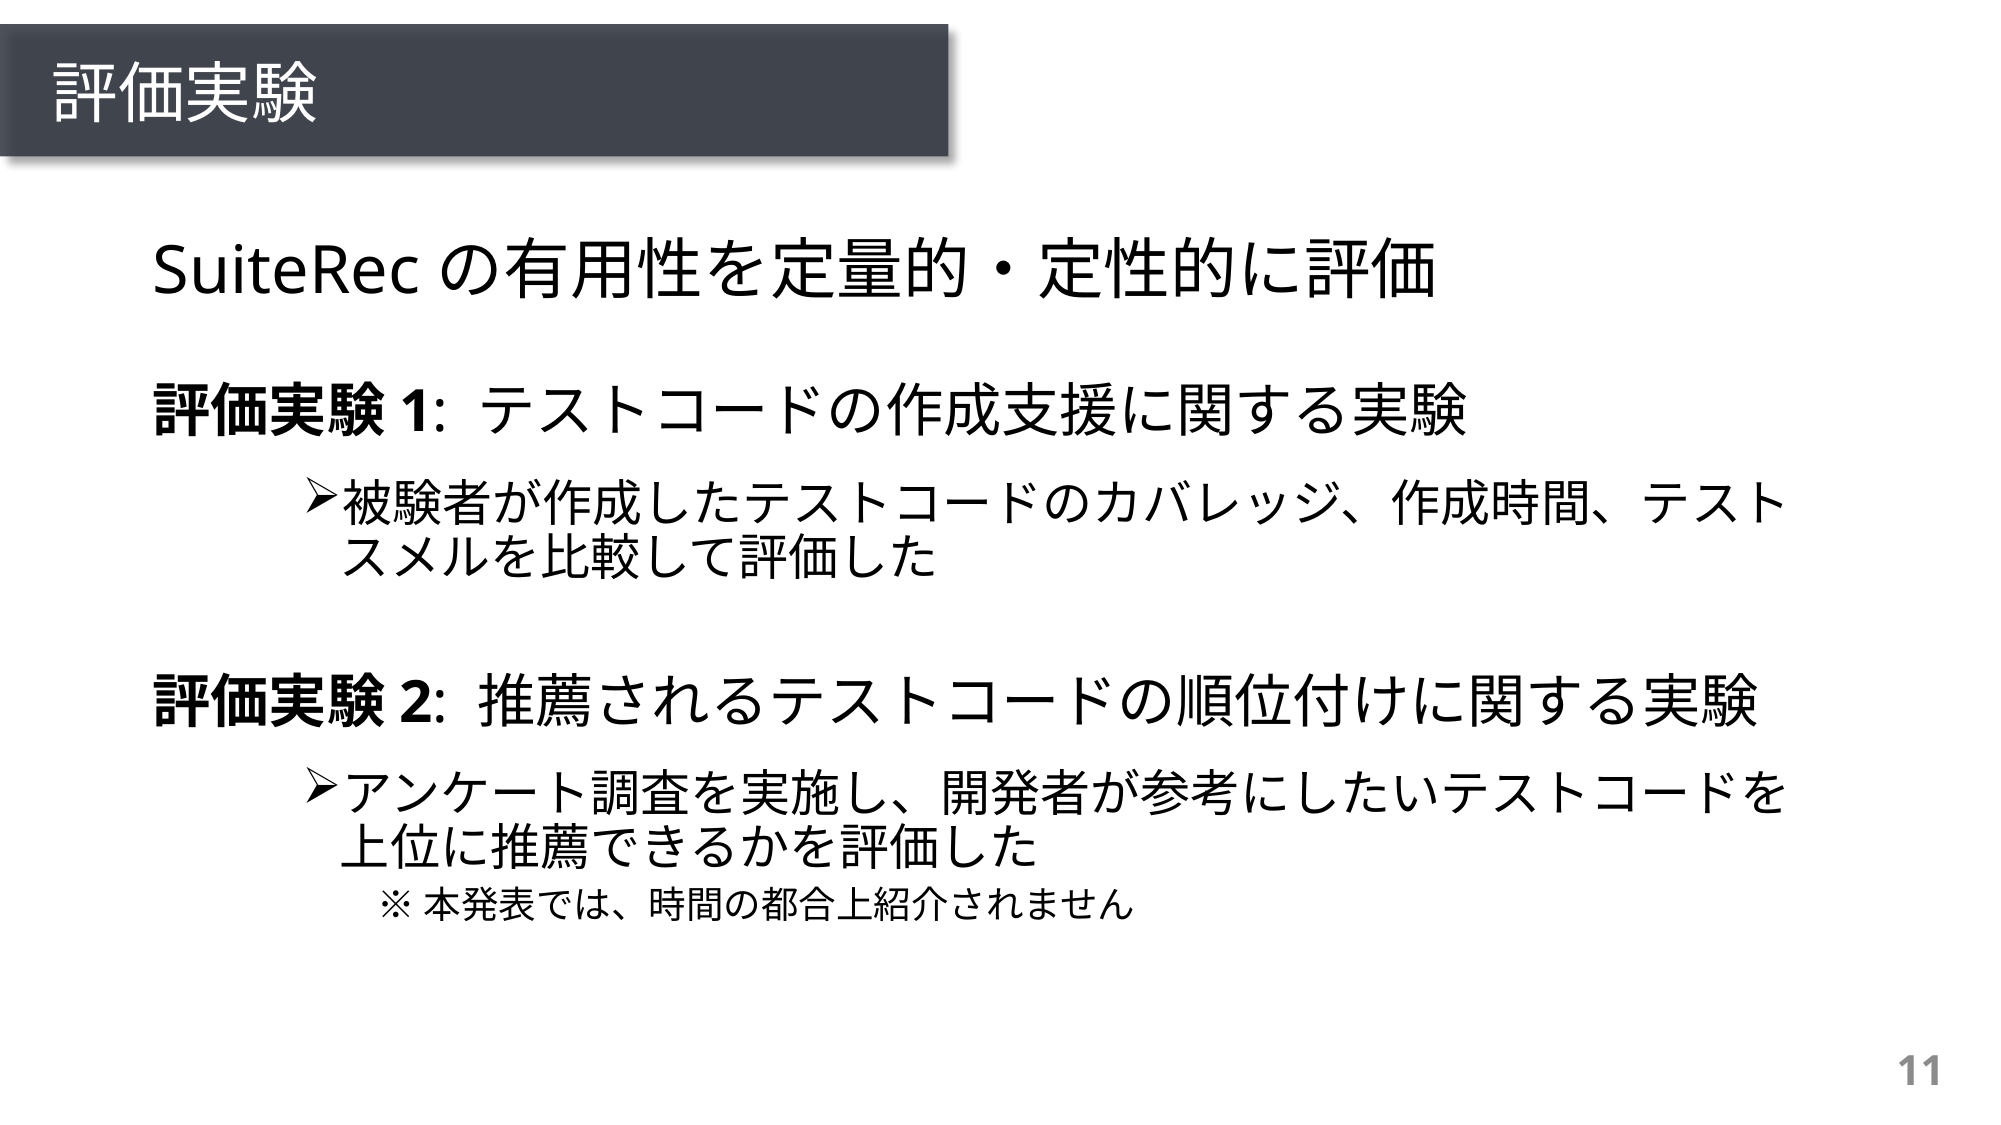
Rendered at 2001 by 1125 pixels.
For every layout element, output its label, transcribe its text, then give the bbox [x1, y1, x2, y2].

list SuiteRecの有用性を定量的・定性的に評価 評価実験1: テストコードの作成支援に関する実験 被験者が作成したテストコードのカバレッジ、作成時間、テストスメルを比較して評価した 評価実験2: 推薦されるテストコードの順位付けに関する実験 アンケート調査を実施し、開発者が参考にしたいテストコードを上位に推薦できるかを評価した ※本発表では、時間の都合上紹介されません [137, 228, 1836, 1005]
title 評価実験 [36, 36, 957, 156]
